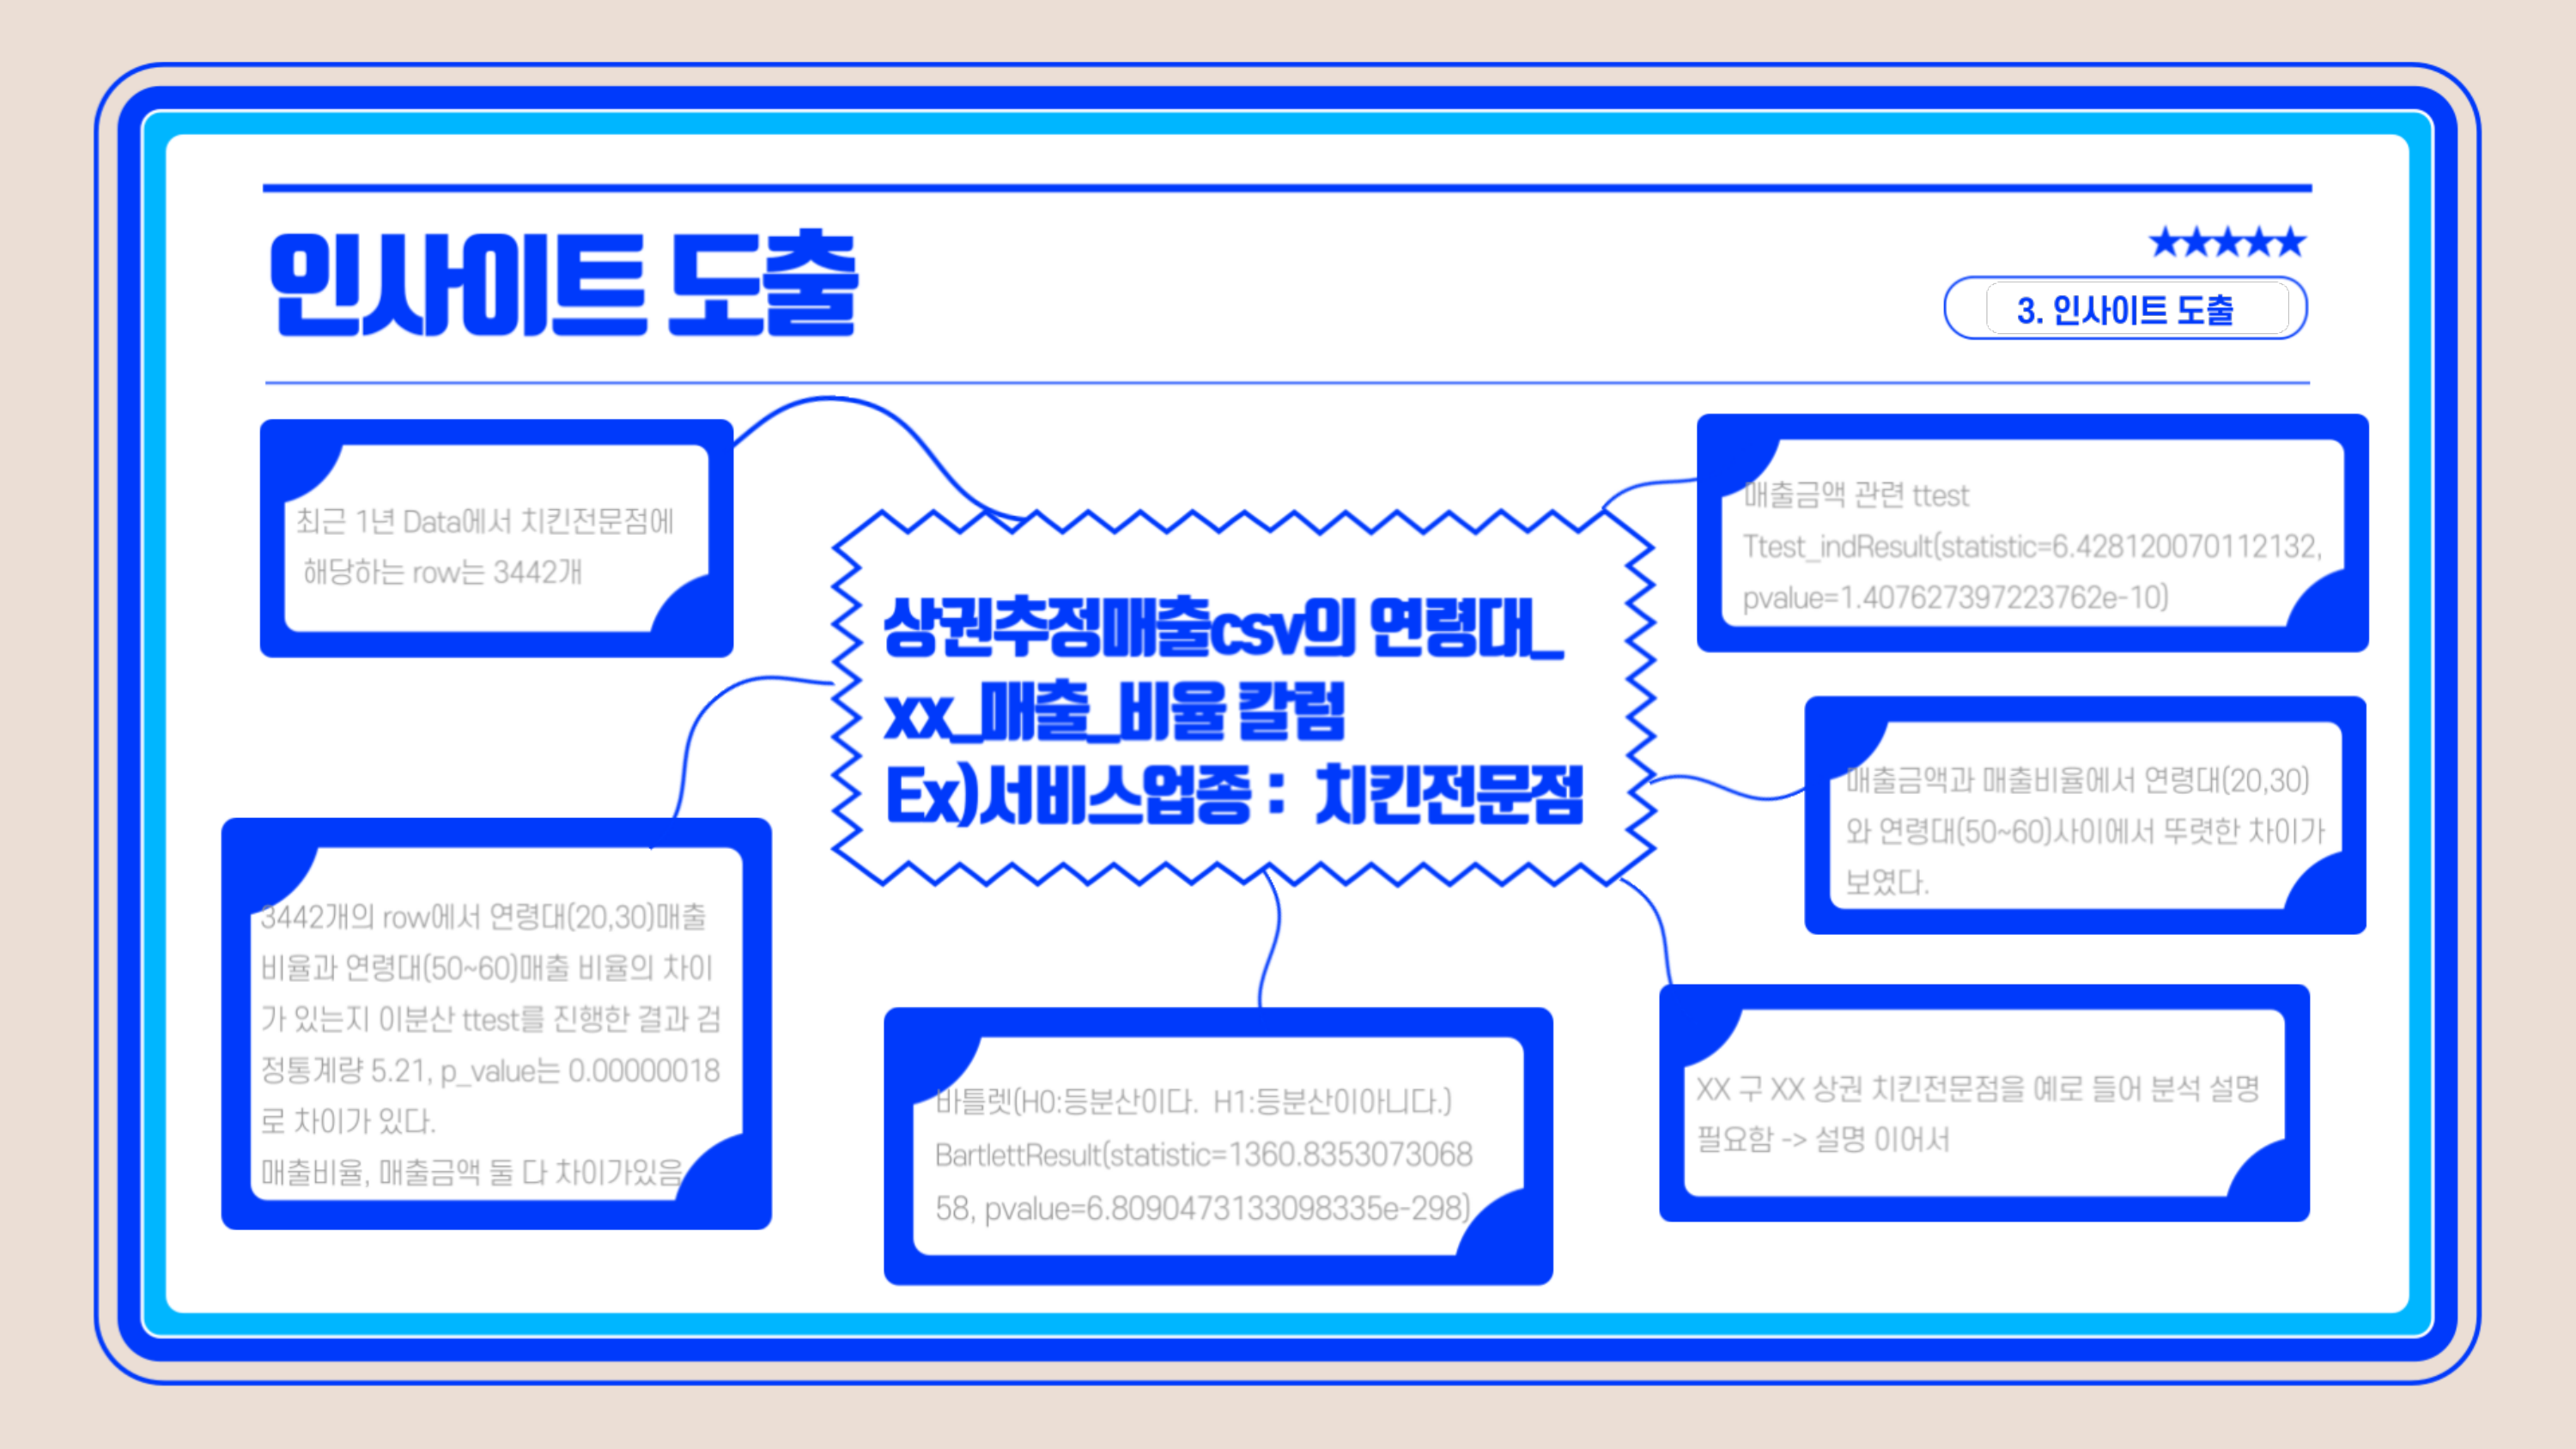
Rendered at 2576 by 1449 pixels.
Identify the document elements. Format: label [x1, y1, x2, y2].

picture [1962, 282, 2248, 341]
text_box [0, 0, 2576, 1449]
text_box [1981, 276, 2294, 341]
